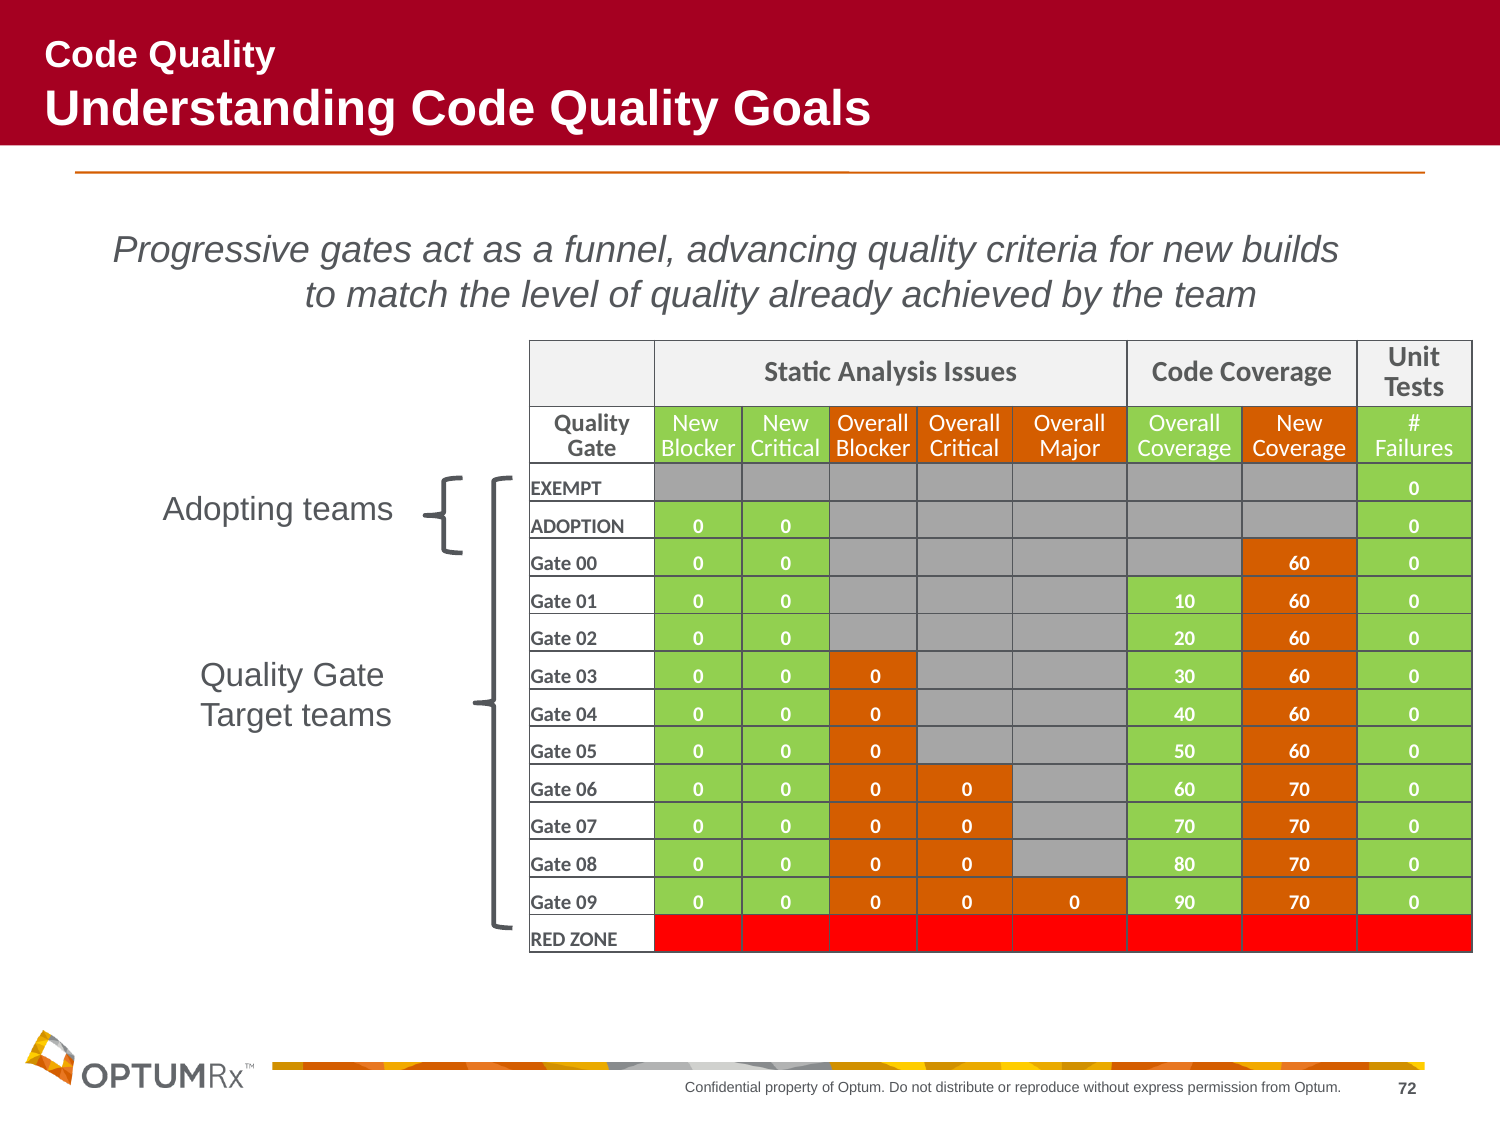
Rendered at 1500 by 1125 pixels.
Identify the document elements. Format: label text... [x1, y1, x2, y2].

table_cell 0 [655, 614, 741, 650]
table_cell 60 [1243, 727, 1356, 763]
table_cell 0 [830, 690, 916, 725]
table_cell 0 [1013, 878, 1126, 914]
table_cell [918, 690, 1012, 725]
table_cell [918, 502, 1012, 537]
table_cell 60 [1128, 765, 1241, 801]
table_cell [655, 464, 741, 500]
table_cell 0 [743, 765, 829, 801]
table_cell [830, 539, 916, 575]
table_cell [655, 915, 741, 951]
table_cell Overall Coverage [1128, 407, 1241, 462]
text_box Adopting teams [162, 487, 413, 538]
table_cell 0 [918, 878, 1012, 914]
table_cell 0 [1358, 803, 1471, 838]
table_cell 0 [1358, 878, 1471, 914]
table_cell 0 [655, 803, 741, 838]
table_cell RED ZONE [530, 915, 654, 951]
table_cell [1013, 502, 1126, 537]
table_cell 0 [655, 878, 741, 914]
table_cell 60 [1243, 577, 1356, 613]
table_cell 0 [655, 690, 741, 725]
table_cell 0 [655, 727, 741, 763]
table_cell 0 [655, 765, 741, 801]
table_cell [918, 464, 1012, 500]
text_box [473, 476, 513, 929]
table_cell [1013, 652, 1126, 688]
table_cell 30 [1128, 652, 1241, 688]
table_cell 0 [743, 652, 829, 688]
table_cell 70 [1128, 803, 1241, 838]
table_cell [1013, 577, 1126, 613]
table_cell [918, 652, 1012, 688]
table_cell 0 [830, 652, 916, 688]
text_box Progressive gates act as a funnel, advancing quality criteria for new builds to match the level of quality already achieved by the team [112, 224, 1450, 300]
table_cell Gate 06 [530, 765, 654, 801]
table_cell Overall Major [1013, 407, 1126, 462]
table_cell [1013, 803, 1126, 838]
table_cell 0 [655, 840, 741, 876]
table_cell [1128, 539, 1241, 575]
table_cell 70 [1243, 878, 1356, 914]
table_cell 60 [1243, 690, 1356, 725]
table_cell New Coverage [1243, 407, 1356, 462]
table_cell [918, 915, 1012, 951]
table_cell Gate 09 [530, 878, 654, 914]
table_cell [1013, 765, 1126, 801]
table_cell New Blocker [655, 407, 741, 462]
table_cell Gate 02 [530, 614, 654, 650]
table_cell [743, 464, 829, 500]
table_cell 50 [1128, 727, 1241, 763]
table_cell 0 [743, 539, 829, 575]
table_cell 0 [1358, 652, 1471, 688]
table_cell [830, 915, 916, 951]
table_cell New Critical [743, 407, 829, 462]
table_cell 70 [1243, 765, 1356, 801]
table_cell [1013, 915, 1126, 951]
table_cell 0 [830, 840, 916, 876]
table_cell 0 [743, 727, 829, 763]
table_cell 0 [743, 577, 829, 613]
table_cell [1243, 915, 1356, 951]
table_cell 0 [918, 803, 1012, 838]
table_cell [918, 614, 1012, 650]
table_cell 60 [1243, 652, 1356, 688]
table_cell [830, 502, 916, 537]
table_cell 60 [1243, 539, 1356, 575]
table_cell [918, 577, 1012, 613]
table_cell 0 [830, 727, 916, 763]
table_cell 0 [1358, 577, 1471, 613]
table_cell 0 [1358, 727, 1471, 763]
table_cell 0 [918, 840, 1012, 876]
title Code Quality Understanding Code Quality Goals [44, 12, 1394, 136]
table_cell 0 [1358, 765, 1471, 801]
text_box [0, 0, 1500, 146]
table_cell Quality Gate [530, 407, 654, 462]
table_cell 0 [830, 765, 916, 801]
table_cell 0 [655, 652, 741, 688]
table_cell Gate 01 [530, 577, 654, 613]
table_cell Overall Critical [918, 407, 1012, 462]
table_header Static Analysis Issues [655, 341, 1126, 406]
table_cell Gate 04 [530, 690, 654, 725]
table_header Code Coverage [1128, 341, 1356, 406]
text_box [423, 476, 463, 554]
table_cell Gate 03 [530, 652, 654, 688]
table_cell ADOPTION [530, 502, 654, 537]
table_cell Overall Blocker [830, 407, 916, 462]
table_cell 0 [743, 690, 829, 725]
table_cell 0 [743, 502, 829, 537]
table_cell 0 [743, 878, 829, 914]
table_cell [1013, 614, 1126, 650]
table_cell 0 [743, 840, 829, 876]
table_cell 40 [1128, 690, 1241, 725]
table_cell 0 [1358, 690, 1471, 725]
table_cell 10 [1128, 577, 1241, 613]
table_cell 90 [1128, 878, 1241, 914]
table_cell Gate 05 [530, 727, 654, 763]
table_cell 0 [918, 765, 1012, 801]
table_cell Gate 08 [530, 840, 654, 876]
table_cell [1013, 464, 1126, 500]
table_cell [1243, 464, 1356, 500]
table_cell 0 [830, 878, 916, 914]
table_cell 0 [655, 502, 741, 537]
table_cell [1013, 840, 1126, 876]
picture [273, 1062, 1425, 1070]
table_cell [830, 614, 916, 650]
table_cell 0 [1358, 614, 1471, 650]
table_cell [1128, 915, 1241, 951]
table_cell Gate 00 [530, 539, 654, 575]
table_cell Gate 07 [530, 803, 654, 838]
table_cell [1013, 539, 1126, 575]
table_cell [918, 539, 1012, 575]
picture [25, 1030, 254, 1088]
table_cell [1128, 502, 1241, 537]
table_cell [918, 727, 1012, 763]
table_cell # Failures [1358, 407, 1471, 462]
table_cell [830, 577, 916, 613]
text_box Quality Gate Target teams [199, 653, 413, 754]
table_cell [830, 464, 916, 500]
table_cell [743, 915, 829, 951]
table_cell 60 [1243, 614, 1356, 650]
table_cell EXEMPT [530, 464, 654, 500]
table_cell 0 [743, 614, 829, 650]
table_cell 0 [743, 803, 829, 838]
table_cell 70 [1243, 840, 1356, 876]
table_header [530, 341, 654, 406]
table_cell 0 [1358, 840, 1471, 876]
table_cell 0 [655, 539, 741, 575]
table_cell [1013, 690, 1126, 725]
table_cell [1128, 464, 1241, 500]
table_cell 0 [1358, 502, 1471, 537]
table_cell 80 [1128, 840, 1241, 876]
table_cell [1013, 727, 1126, 763]
table_cell 20 [1128, 614, 1241, 650]
table_cell 0 [1358, 539, 1471, 575]
table_cell 70 [1243, 803, 1356, 838]
table_cell 0 [1358, 464, 1471, 500]
table_cell [1358, 915, 1471, 951]
table_cell [1243, 502, 1356, 537]
table_cell 0 [830, 803, 916, 838]
table_cell 0 [655, 577, 741, 613]
table_header Unit Tests [1358, 341, 1471, 406]
